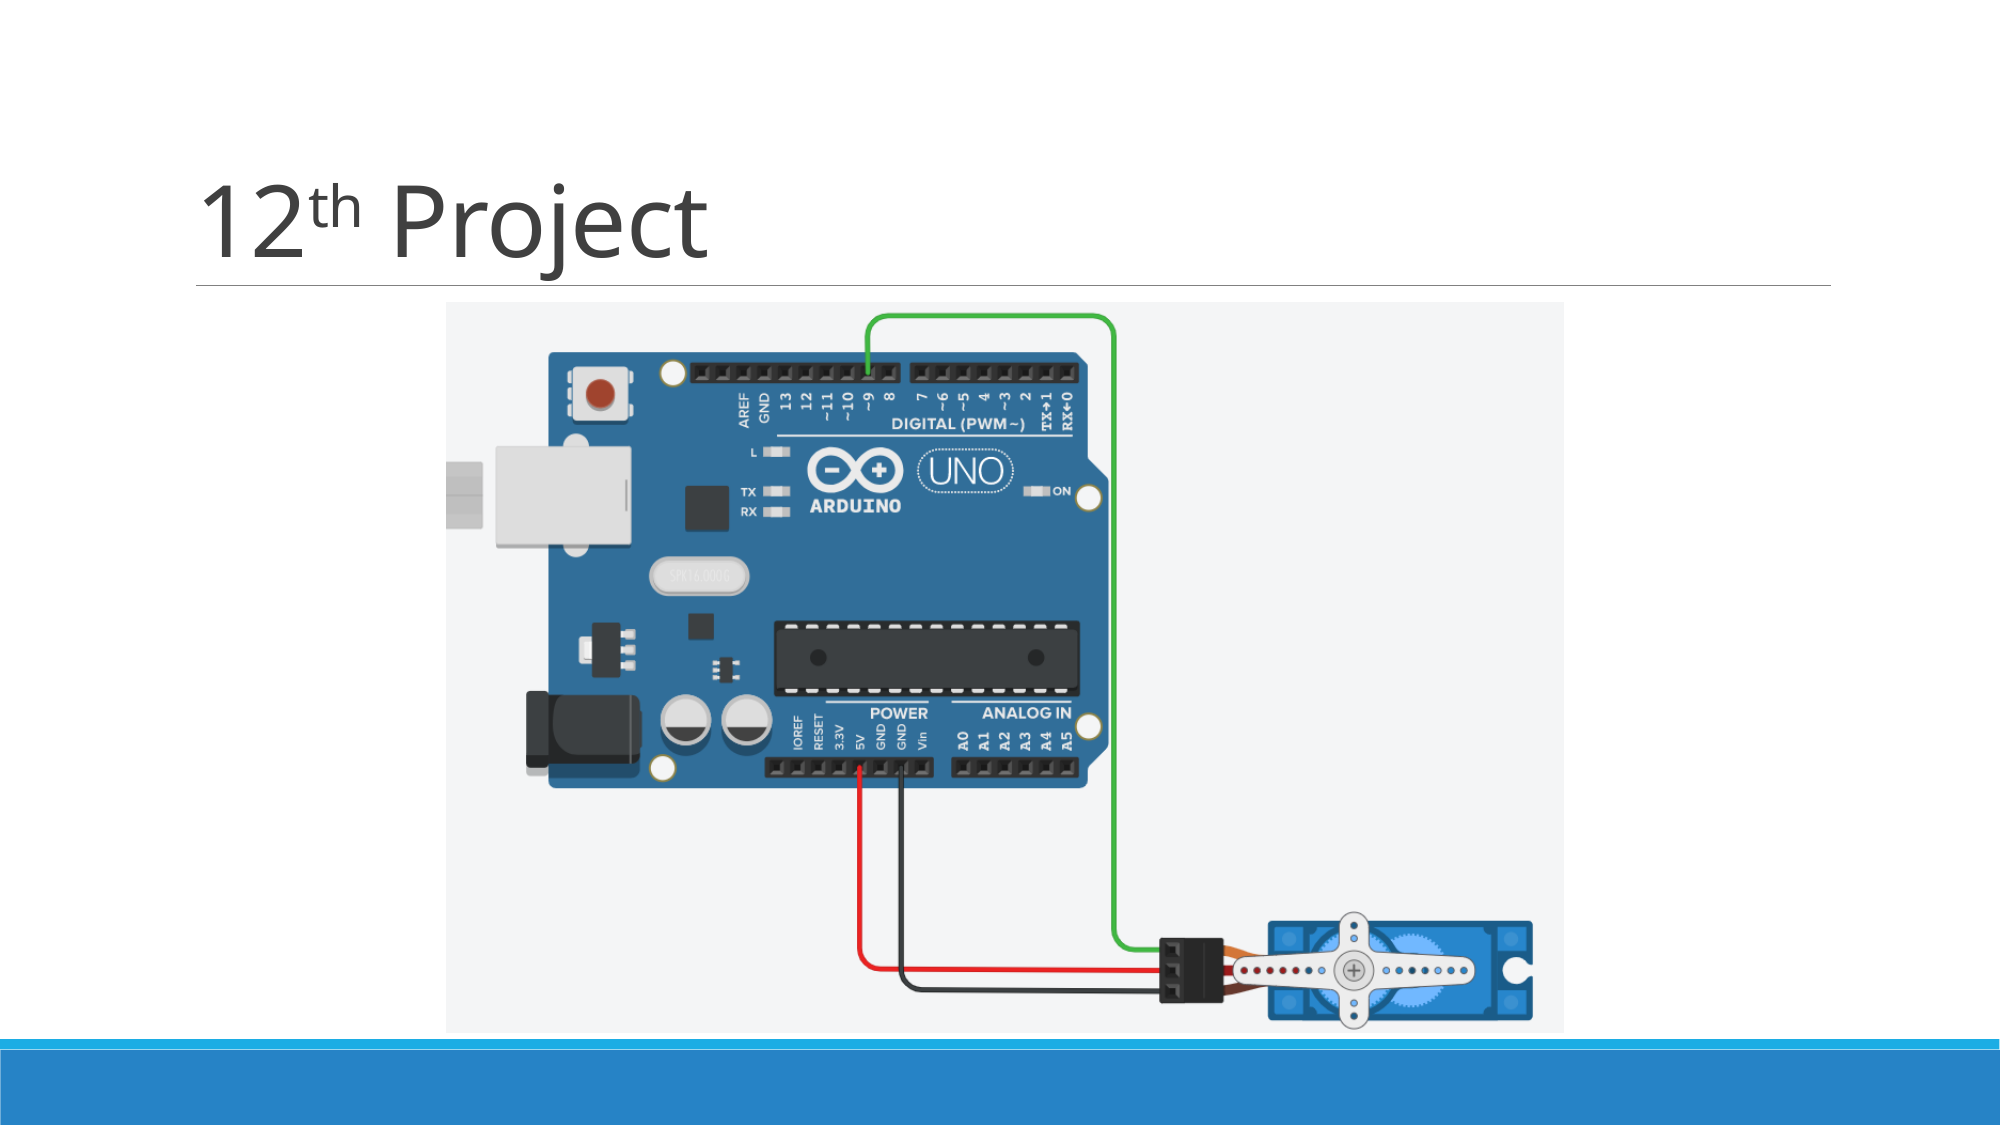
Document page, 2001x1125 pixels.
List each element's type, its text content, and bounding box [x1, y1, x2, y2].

title 12th Project [180, 47, 1830, 285]
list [445, 302, 1565, 1034]
